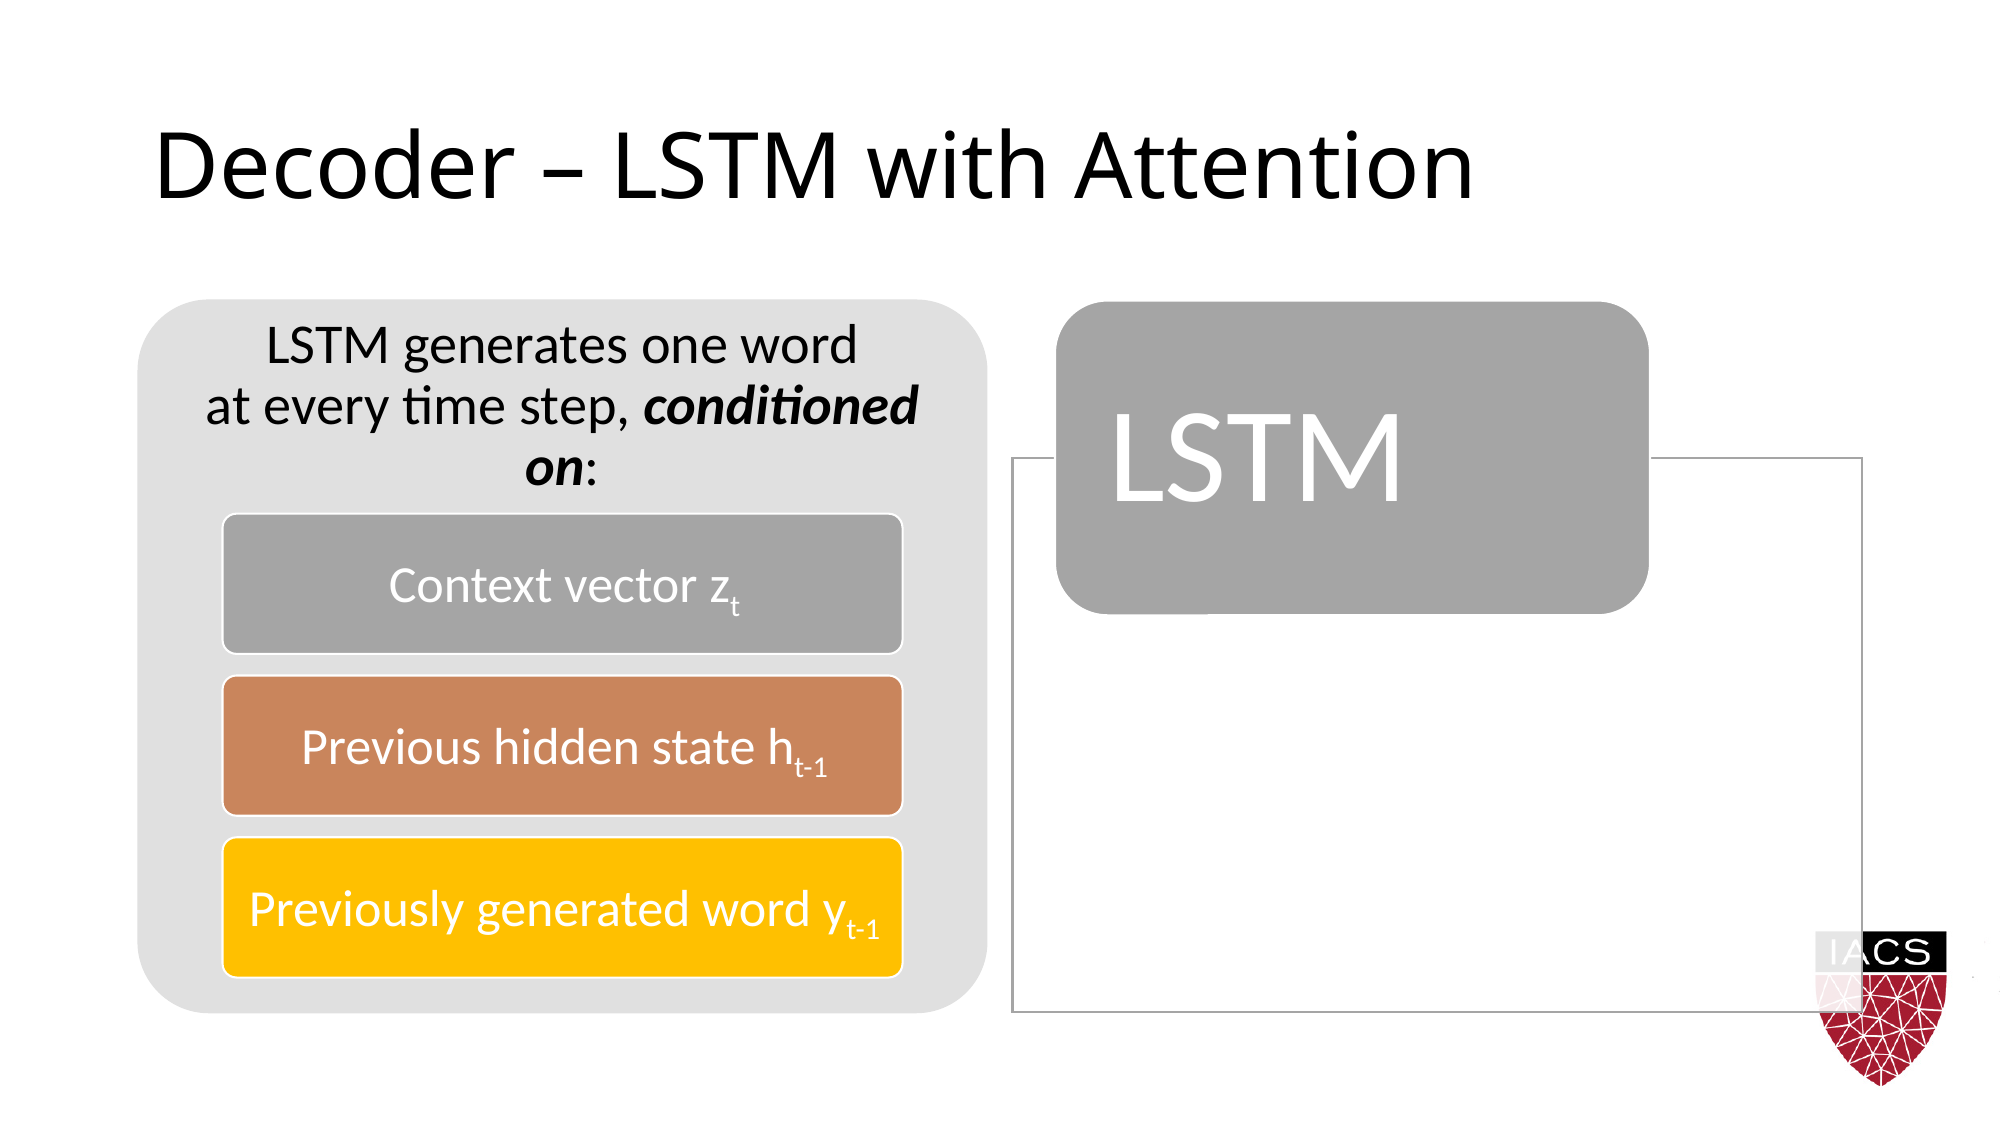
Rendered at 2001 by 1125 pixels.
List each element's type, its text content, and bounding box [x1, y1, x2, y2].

title Decoder – LSTM with Attention [137, 59, 1863, 278]
picture [1761, 886, 2000, 1125]
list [137, 299, 988, 1014]
